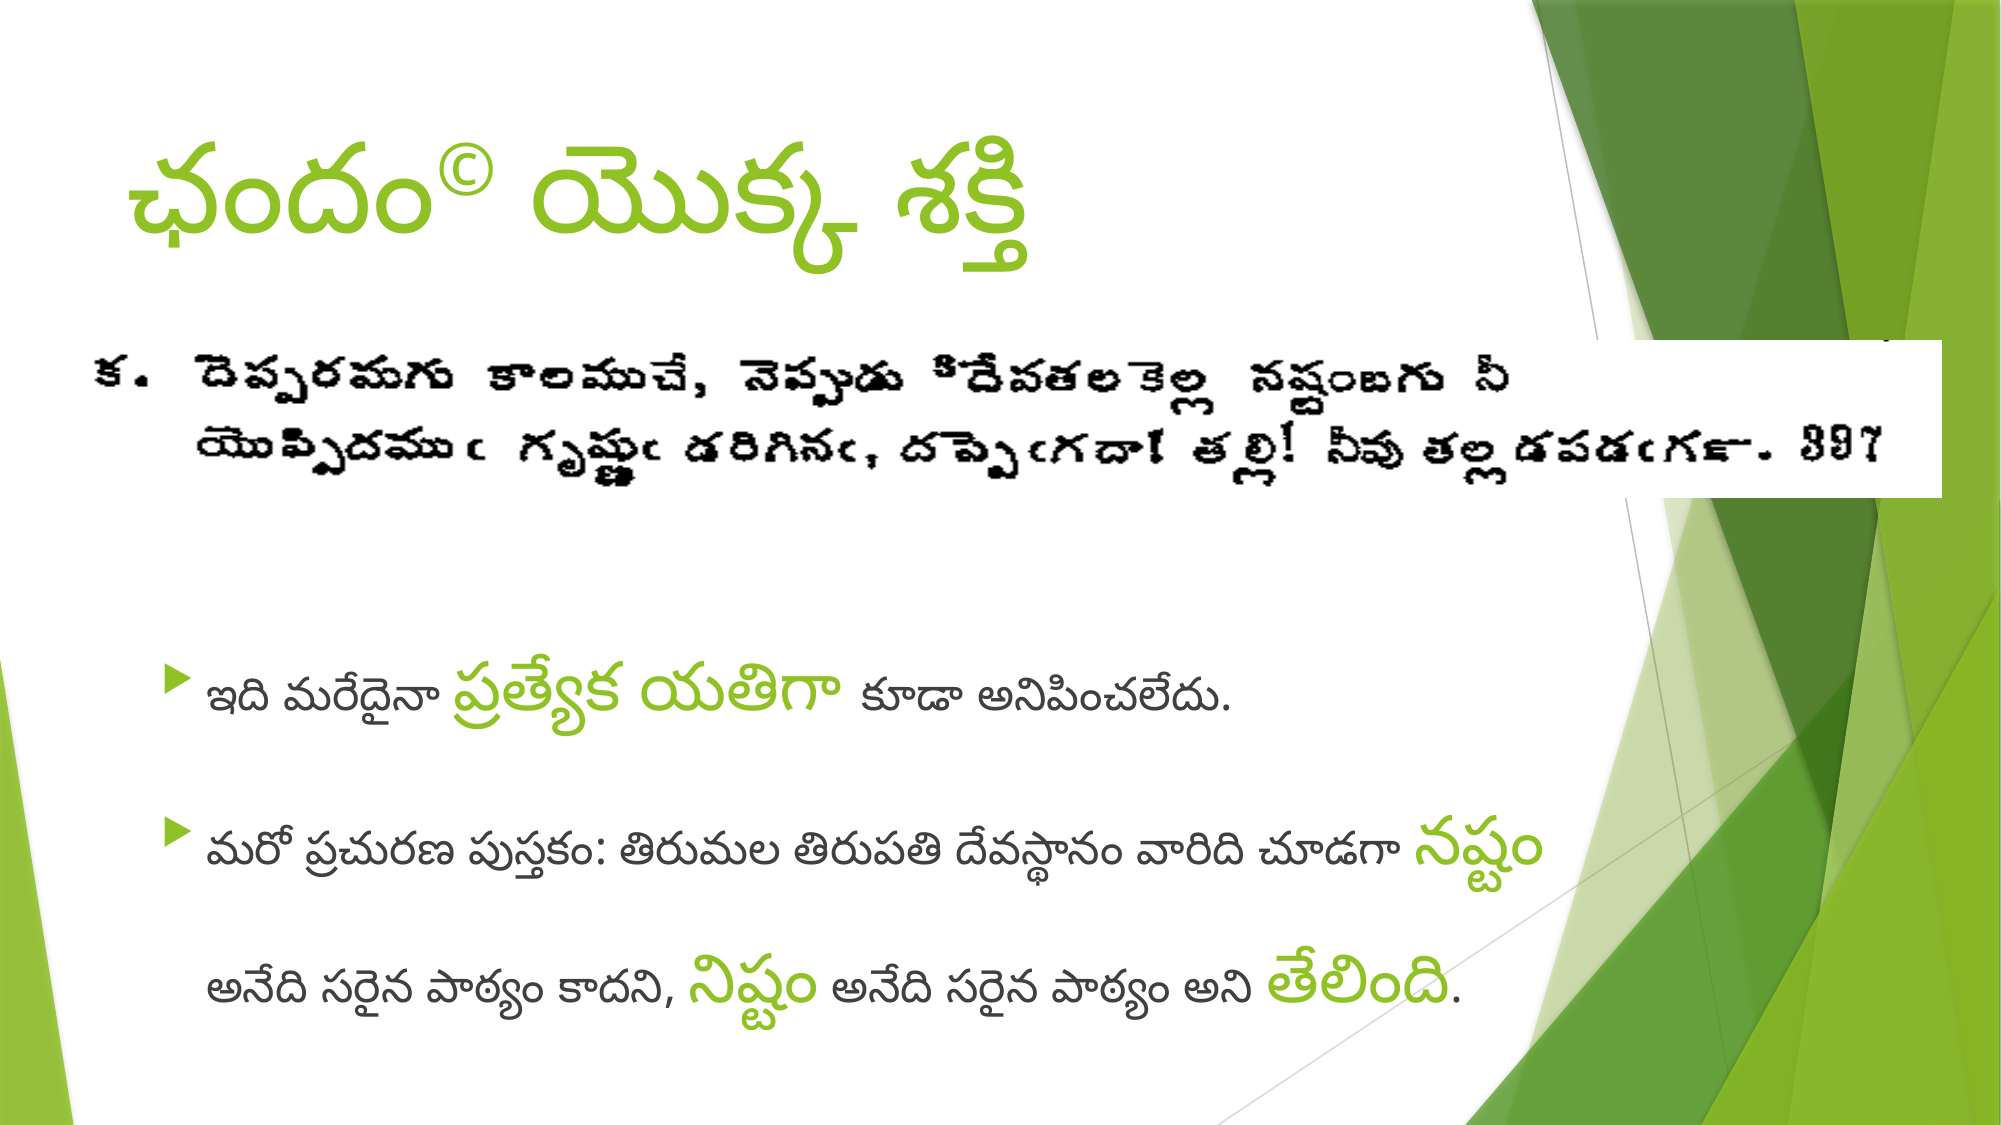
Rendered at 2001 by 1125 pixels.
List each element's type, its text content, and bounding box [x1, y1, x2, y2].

title ఛందం© యొక్క శక్తి [111, 99, 1522, 283]
list ఇది మరేదైనా ప్రత్యేక యతిగా కూడా అనిపించలేదు. మరో ప్రచురణ పుస్తకం: తిరుమల తిరుపతి దేవస్థానం వారిది చూడగా నష్టం అనేది సరైన పాఠ్యం కాదని, నిష్టం అనేది సరైన పాఠ్యం అని తేలింది. [74, 578, 1588, 1093]
picture [48, 339, 1942, 499]
